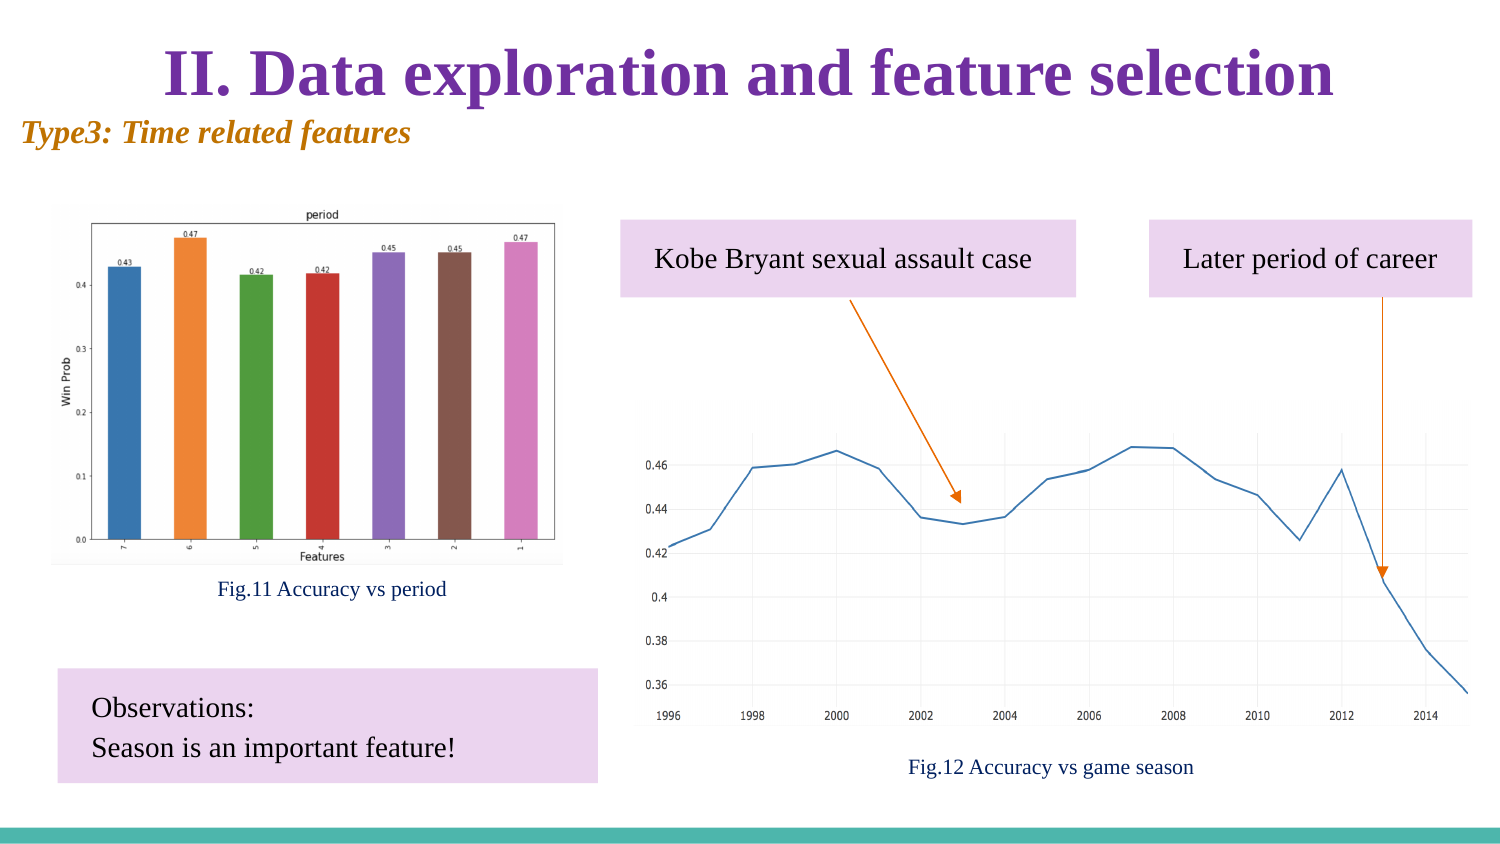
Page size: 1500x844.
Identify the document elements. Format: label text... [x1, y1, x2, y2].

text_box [849, 299, 962, 504]
list Type3: Time related features [0, 88, 830, 171]
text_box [633, 399, 1471, 795]
text_box Later period of career [1149, 219, 1473, 298]
text_box Observations: Season is an important feature! [57, 668, 598, 784]
title II. Data exploration and feature selection [51, 13, 1449, 130]
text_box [50, 204, 563, 602]
text_box Kobe Bryant sexual assault case [620, 219, 1077, 298]
